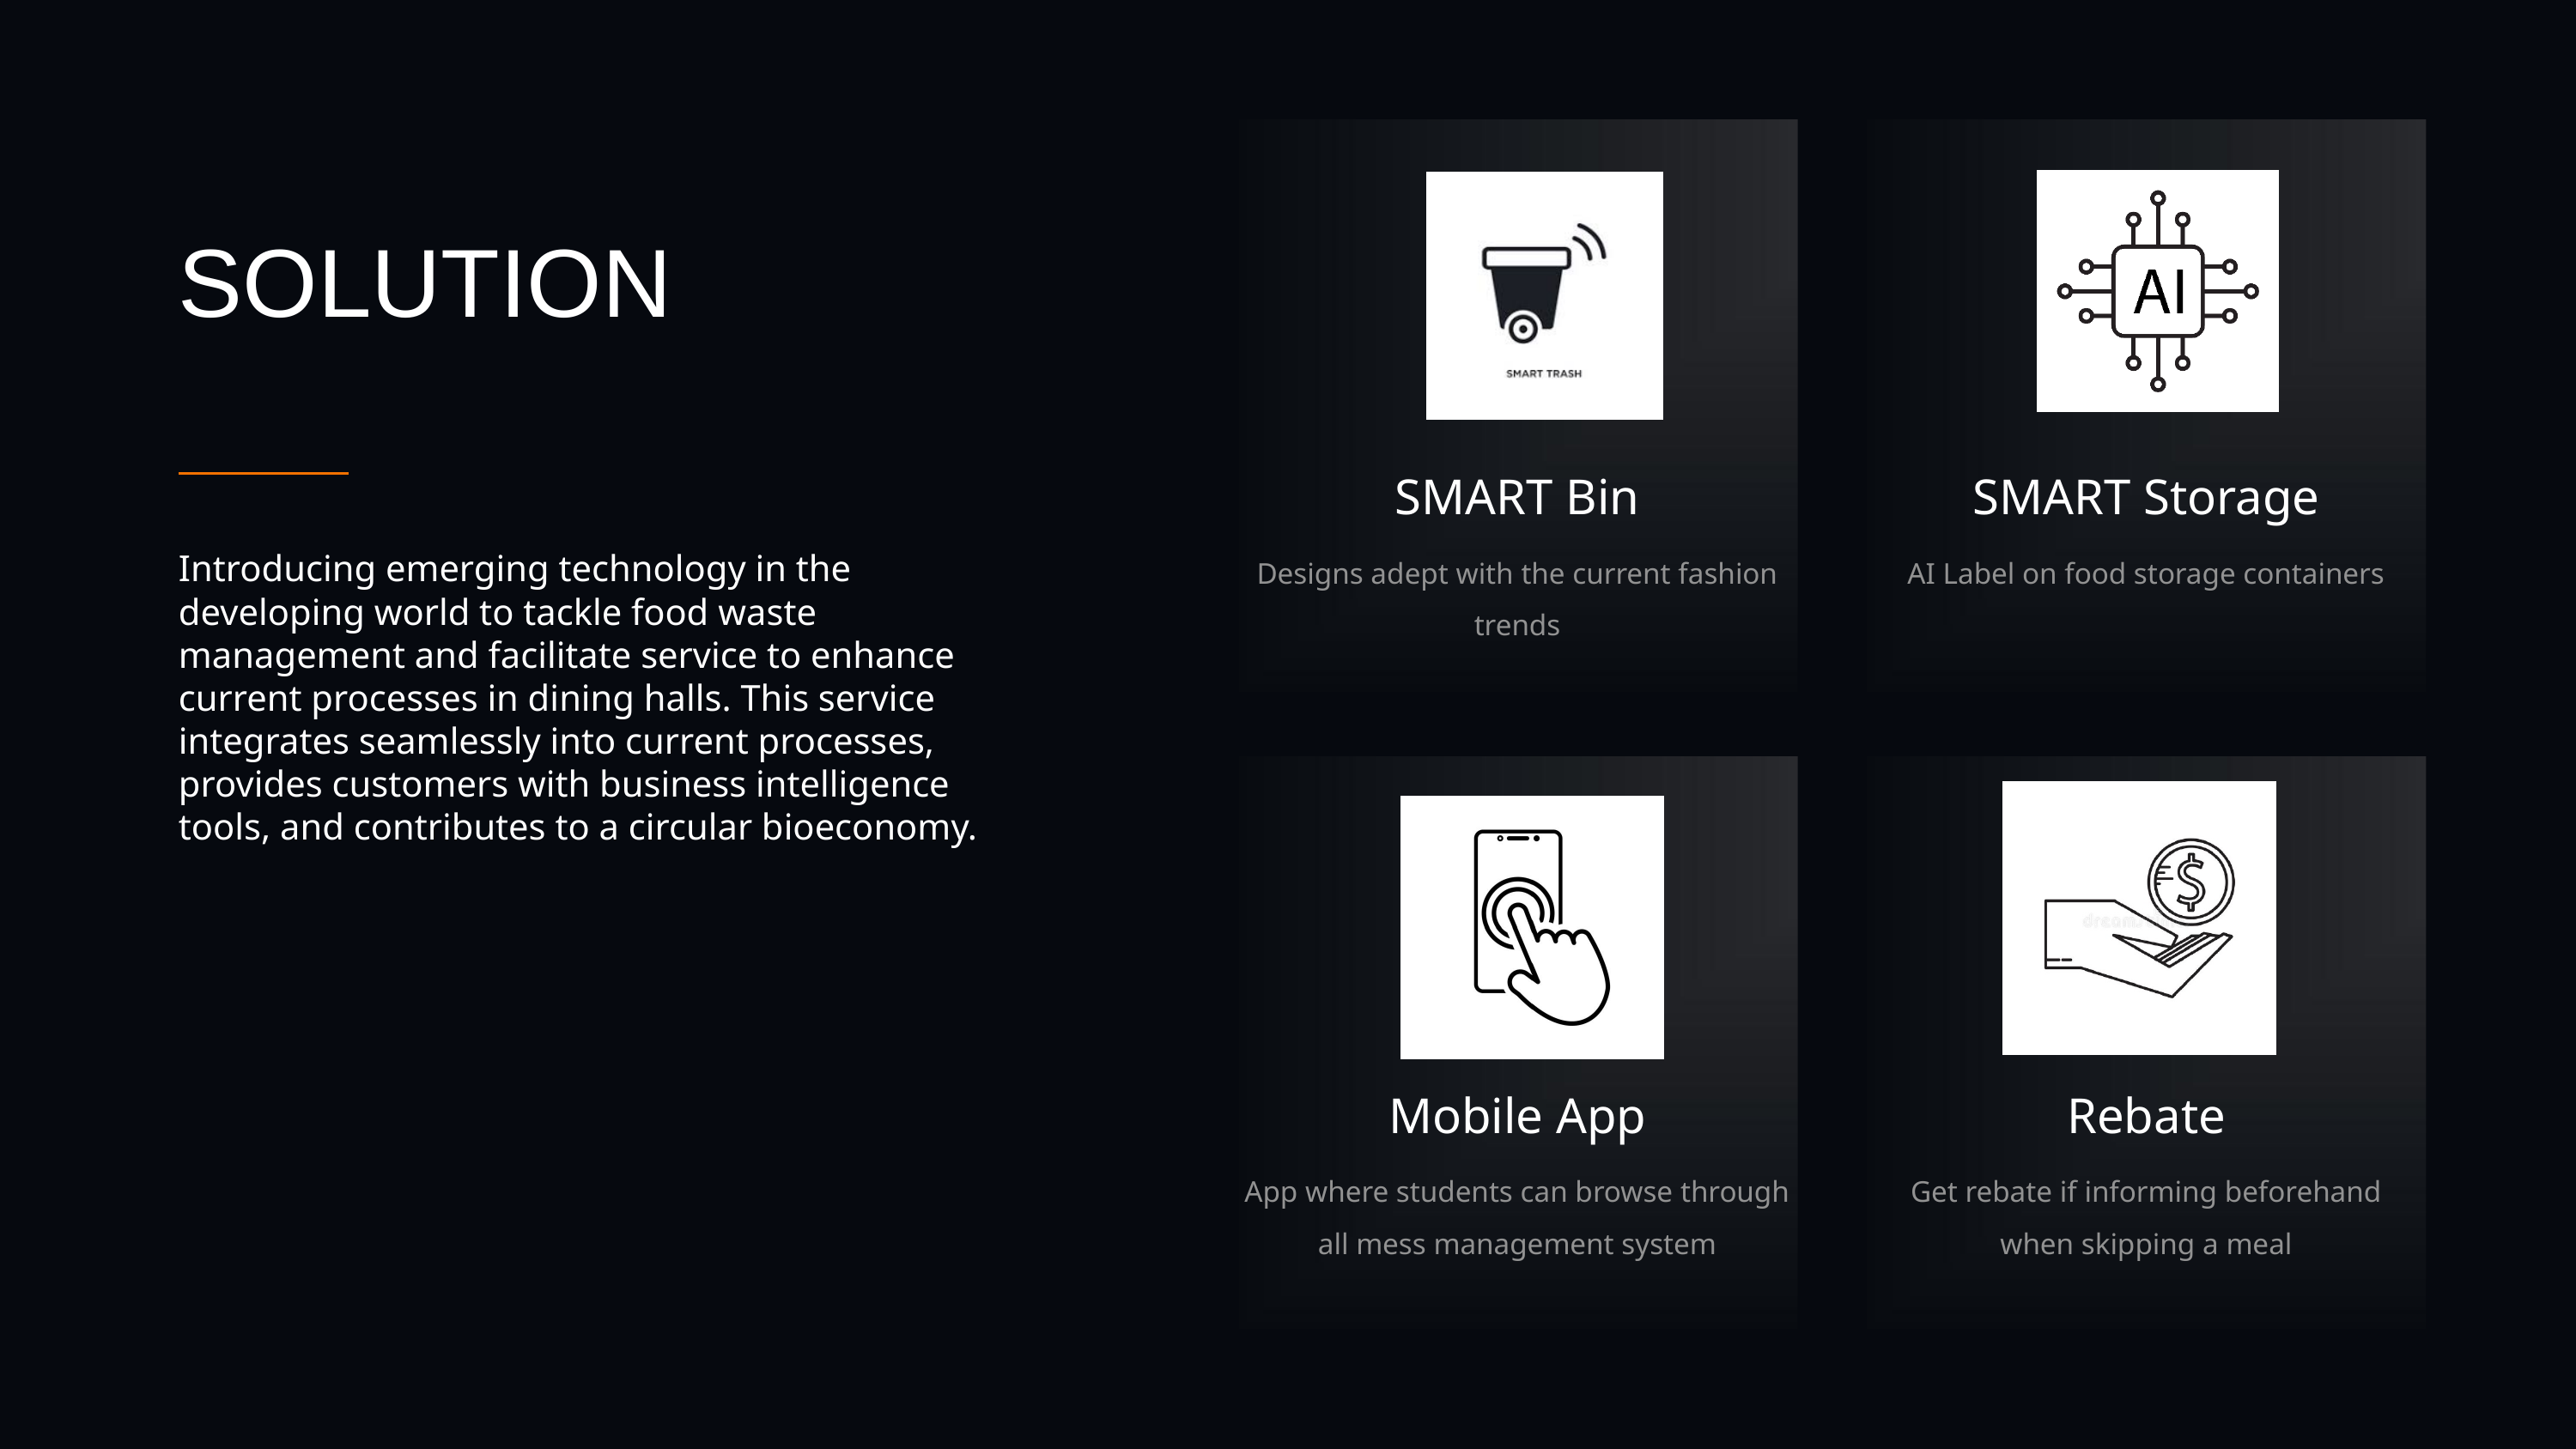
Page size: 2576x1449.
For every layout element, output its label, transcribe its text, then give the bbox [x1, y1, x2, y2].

text_box Introducing emerging technology in the developing world to tackle food waste management and facilitate service to enhance current processes in dining halls. This service integrates seamlessly into current processes, provides customers with business intelligence tools, and contributes to a circular bioeconomy. [178, 546, 1030, 933]
text_box SOLUTION [178, 187, 999, 336]
picture [1238, 118, 1798, 692]
picture [1866, 756, 2427, 1329]
picture [1866, 118, 2427, 692]
picture [1238, 756, 1798, 1329]
